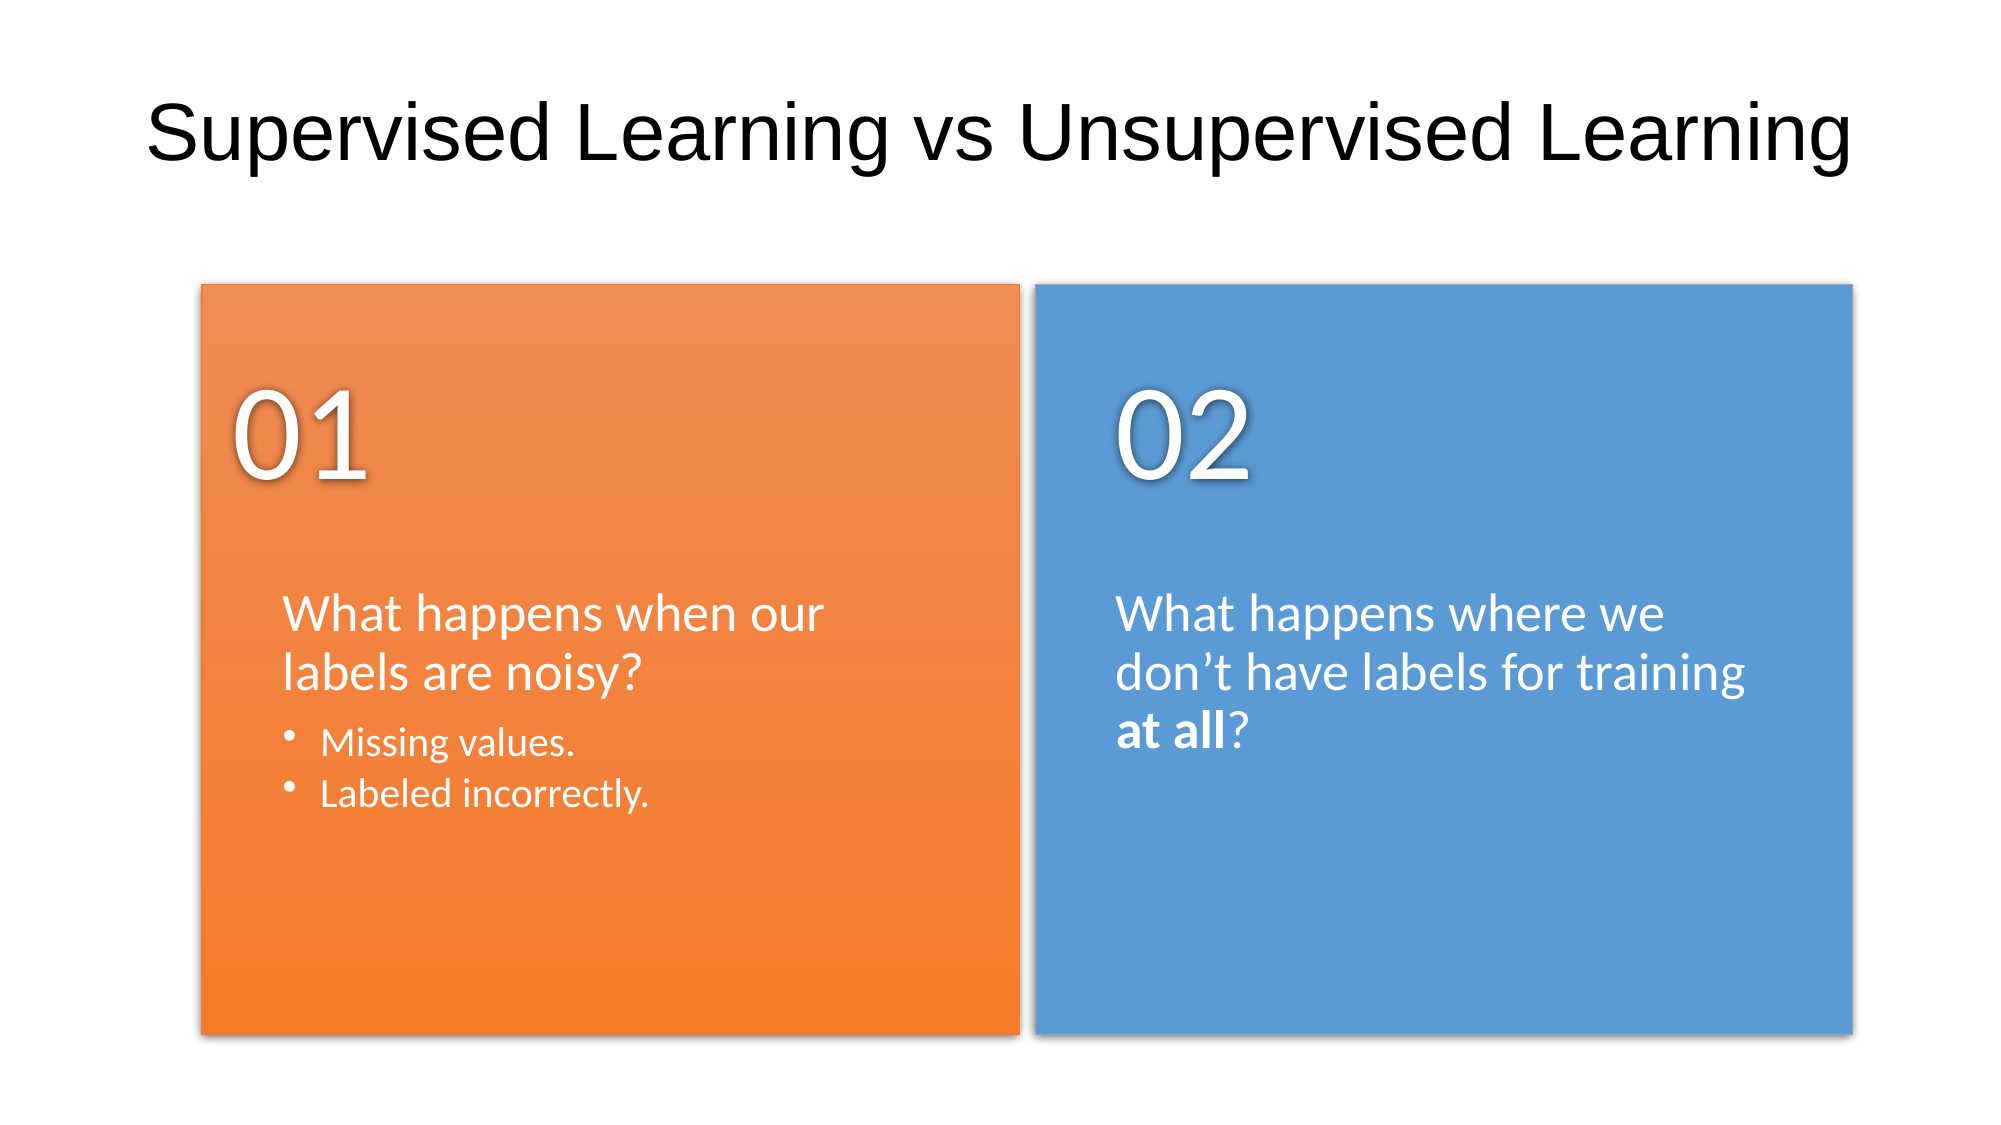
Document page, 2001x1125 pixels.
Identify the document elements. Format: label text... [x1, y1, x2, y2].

title Supervised Learning vs Unsupervised Learning [39, 59, 1962, 209]
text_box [151, 284, 1853, 1035]
